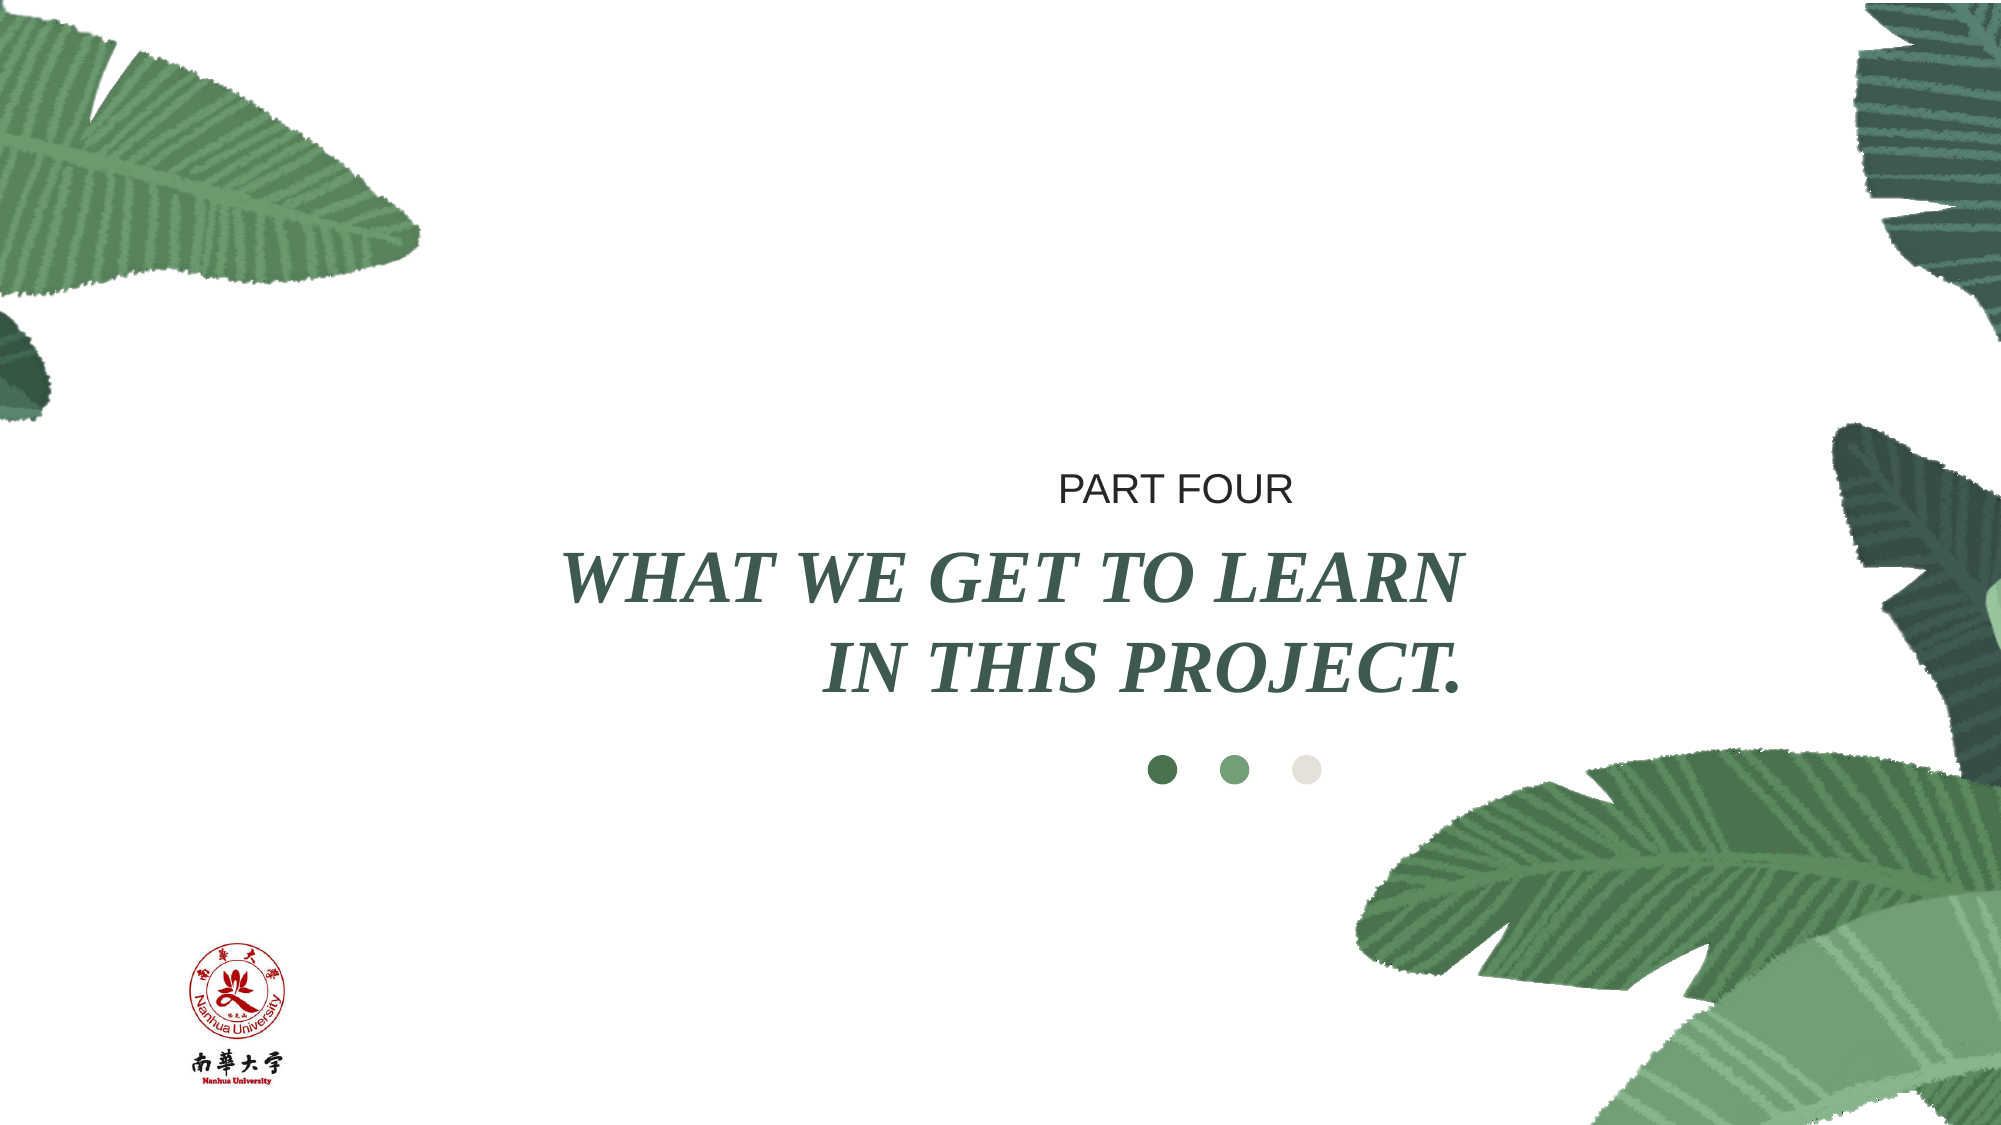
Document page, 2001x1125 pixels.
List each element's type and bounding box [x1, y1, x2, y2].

picture [1249, 3, 2001, 1125]
picture [0, 0, 444, 595]
picture [132, 909, 337, 1115]
text_box [480, 454, 1480, 717]
text_box [1147, 754, 1322, 785]
